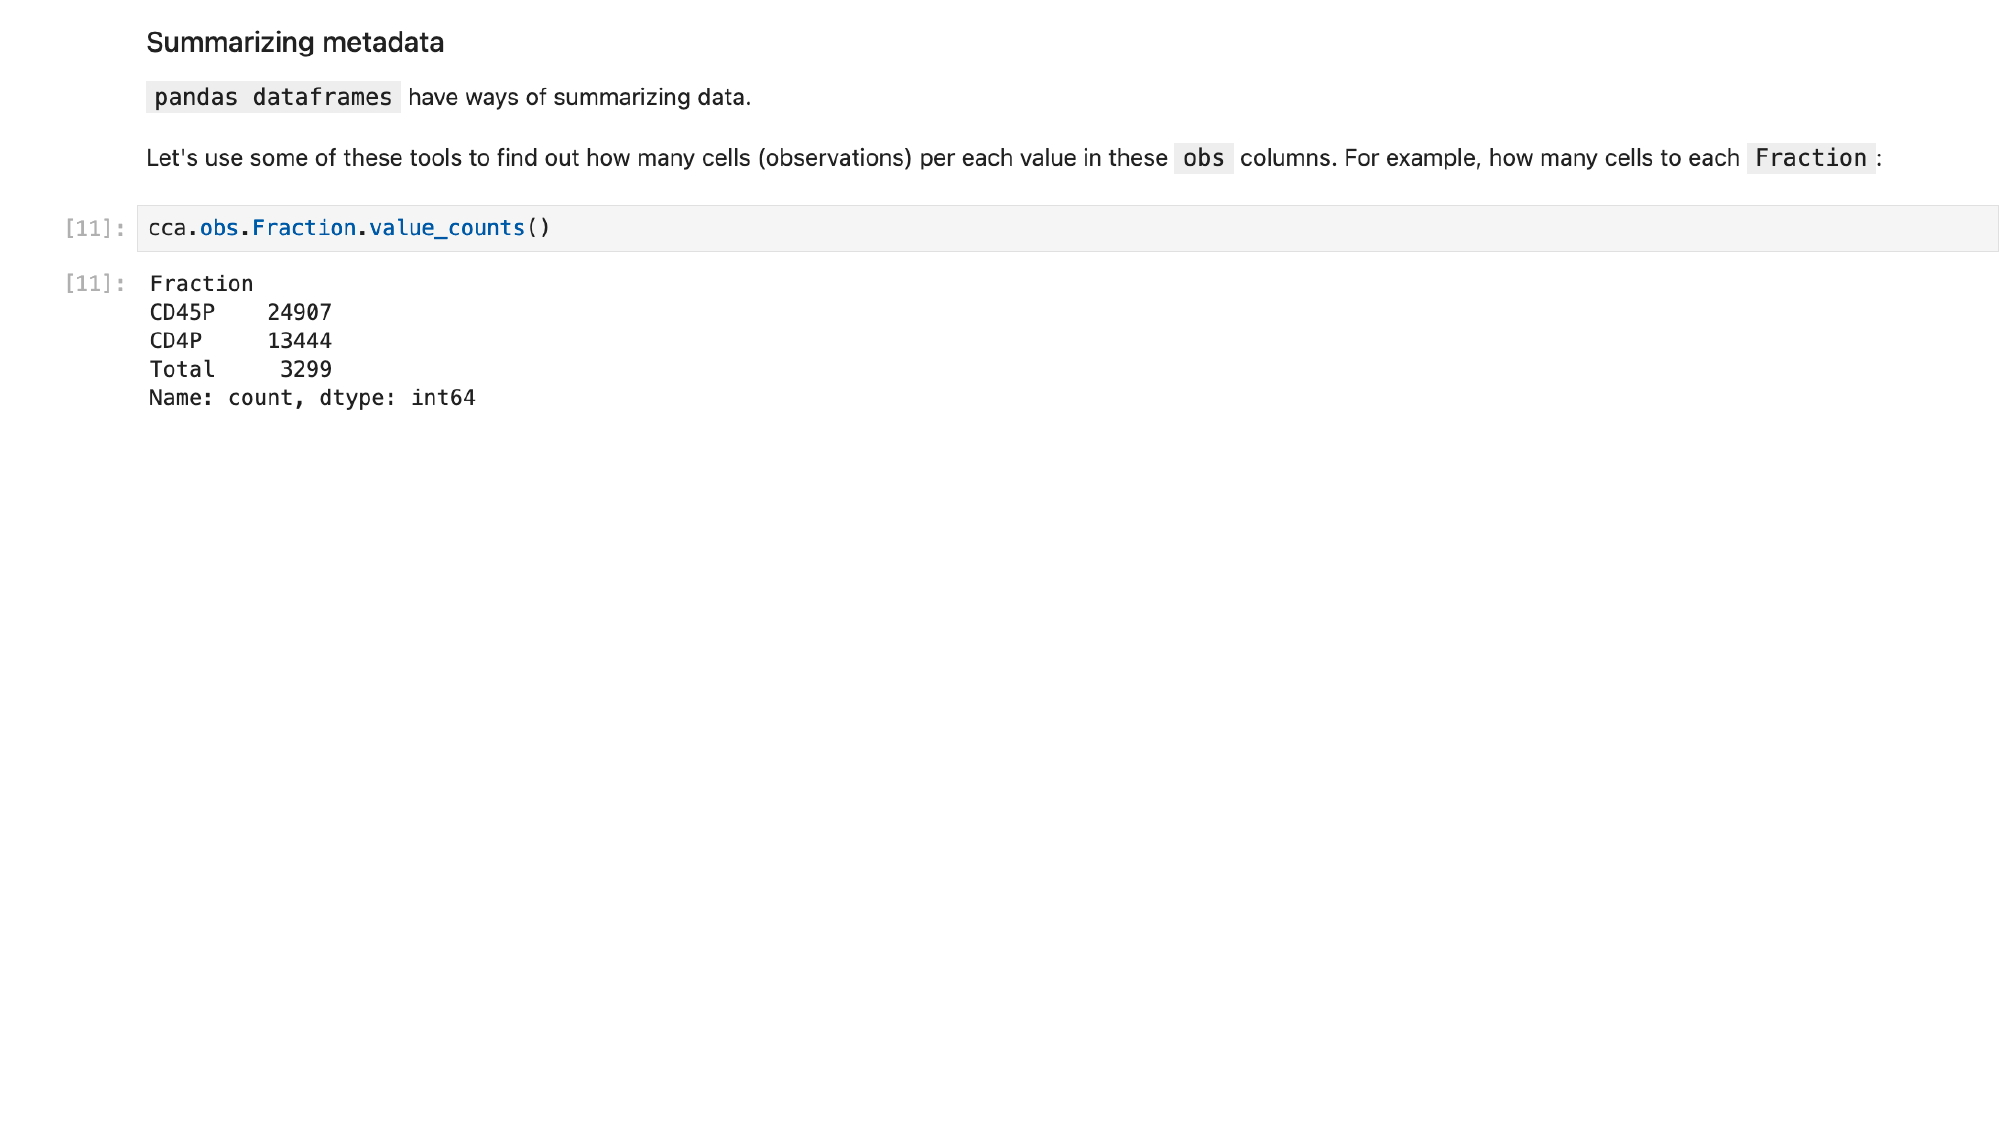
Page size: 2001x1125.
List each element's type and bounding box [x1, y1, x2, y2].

picture [41, 0, 2000, 435]
